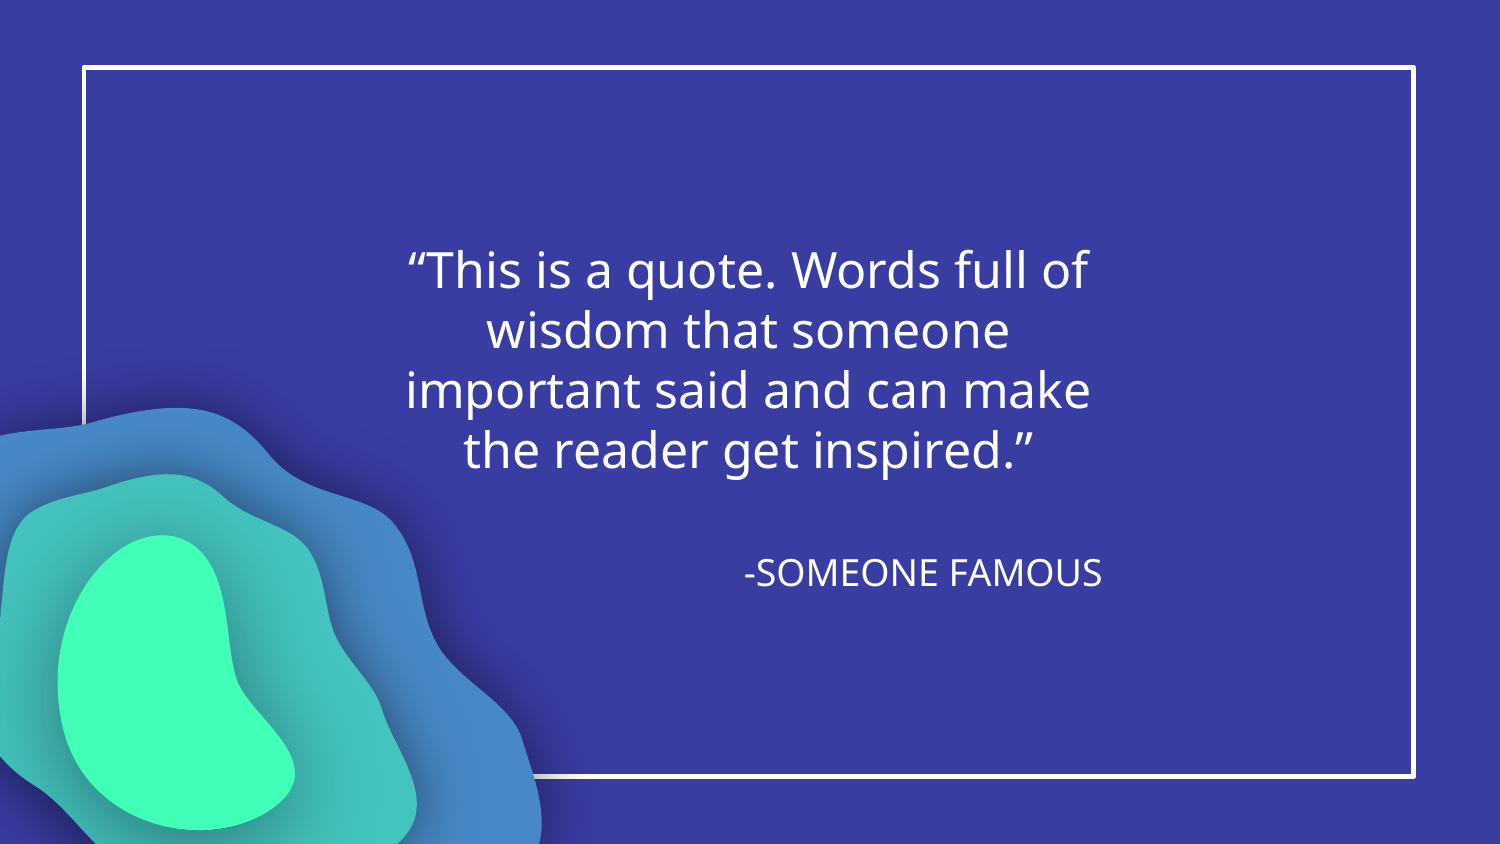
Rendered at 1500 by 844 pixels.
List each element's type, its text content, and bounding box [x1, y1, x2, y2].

subtitle “This is a quote. Words full of wisdom that someone important said and can make the reader get inspired.” [380, 206, 1118, 510]
title -SOMEONE FAMOUS [380, 533, 1118, 587]
